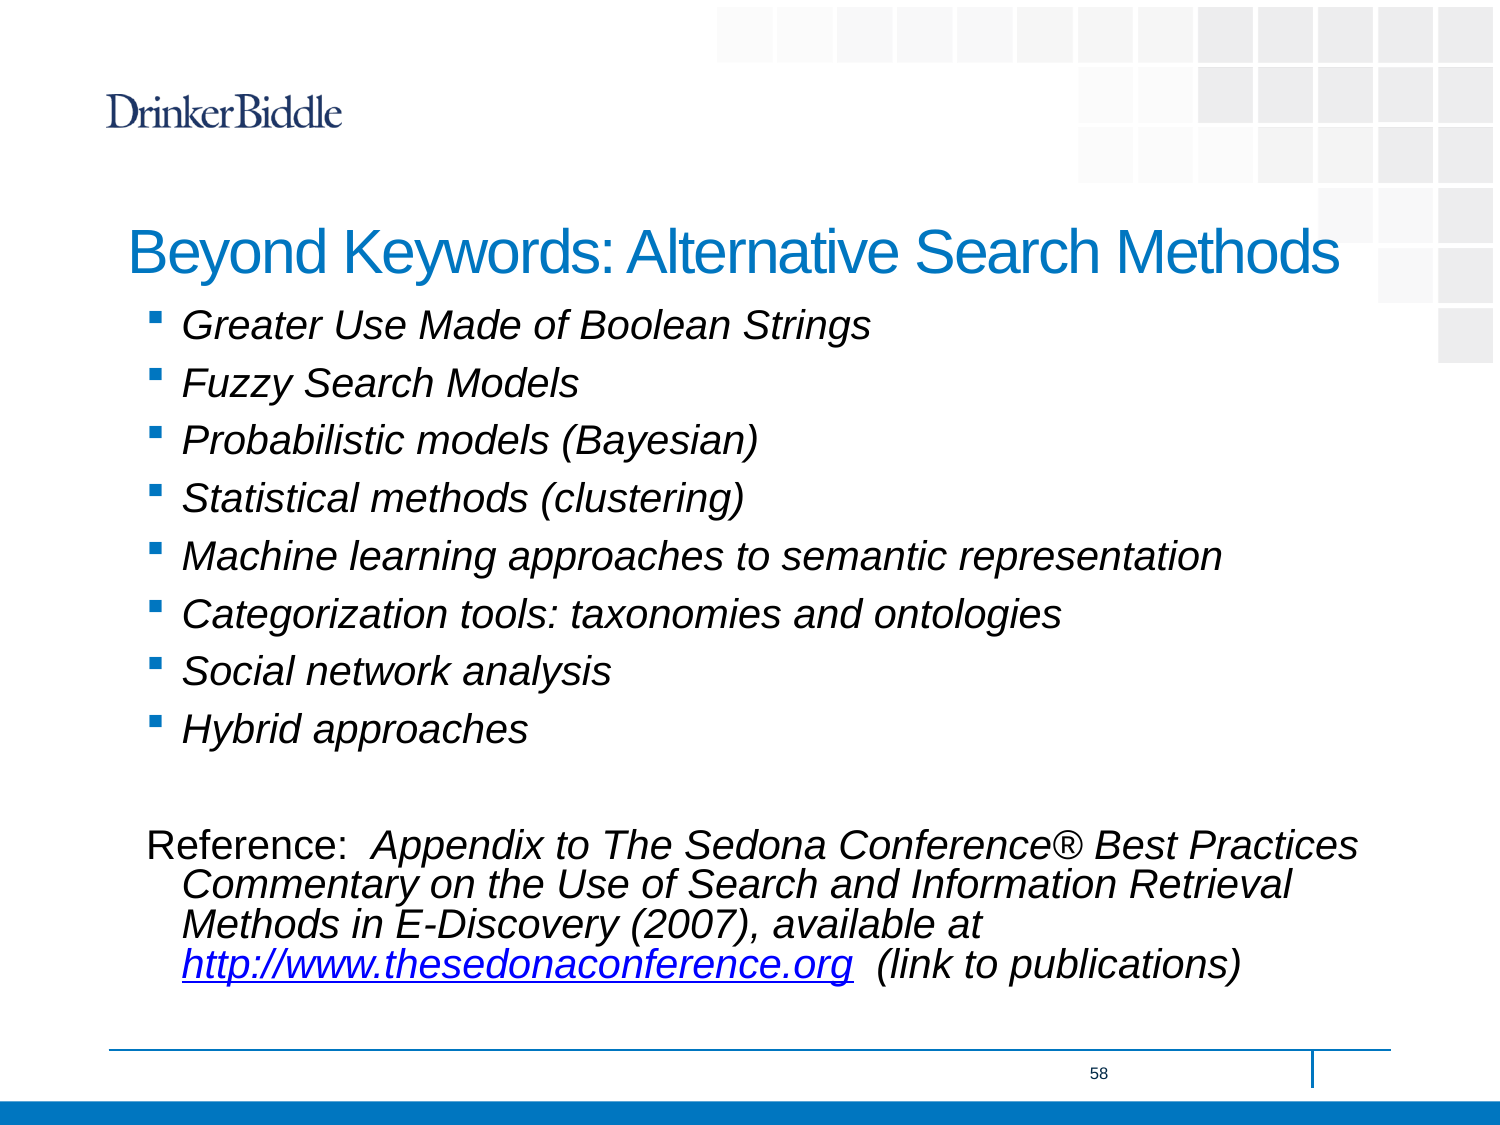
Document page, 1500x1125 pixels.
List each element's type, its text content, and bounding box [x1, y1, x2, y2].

picture [106, 94, 342, 128]
title Beyond Keywords: Alternative Search Methods [112, 200, 1392, 297]
list Greater Use Made of Boolean Strings Fuzzy Search Models Probabilistic models (Bayesian) Statistical methods (clustering) Machine learning approaches to semantic representation Categorization tools: taxonomies and ontologies Social network analysis Hybrid approaches Reference: Appendix to The Sedona Conference® Best Practices Commentary on the Use of Search and Information Retrieval Methods in E-Discovery (2007), available at http://www.thesedonaconference.org (link to publications) [112, 299, 1392, 1000]
slide_number 58 [1074, 1042, 1425, 1103]
picture [717, 7, 1493, 363]
